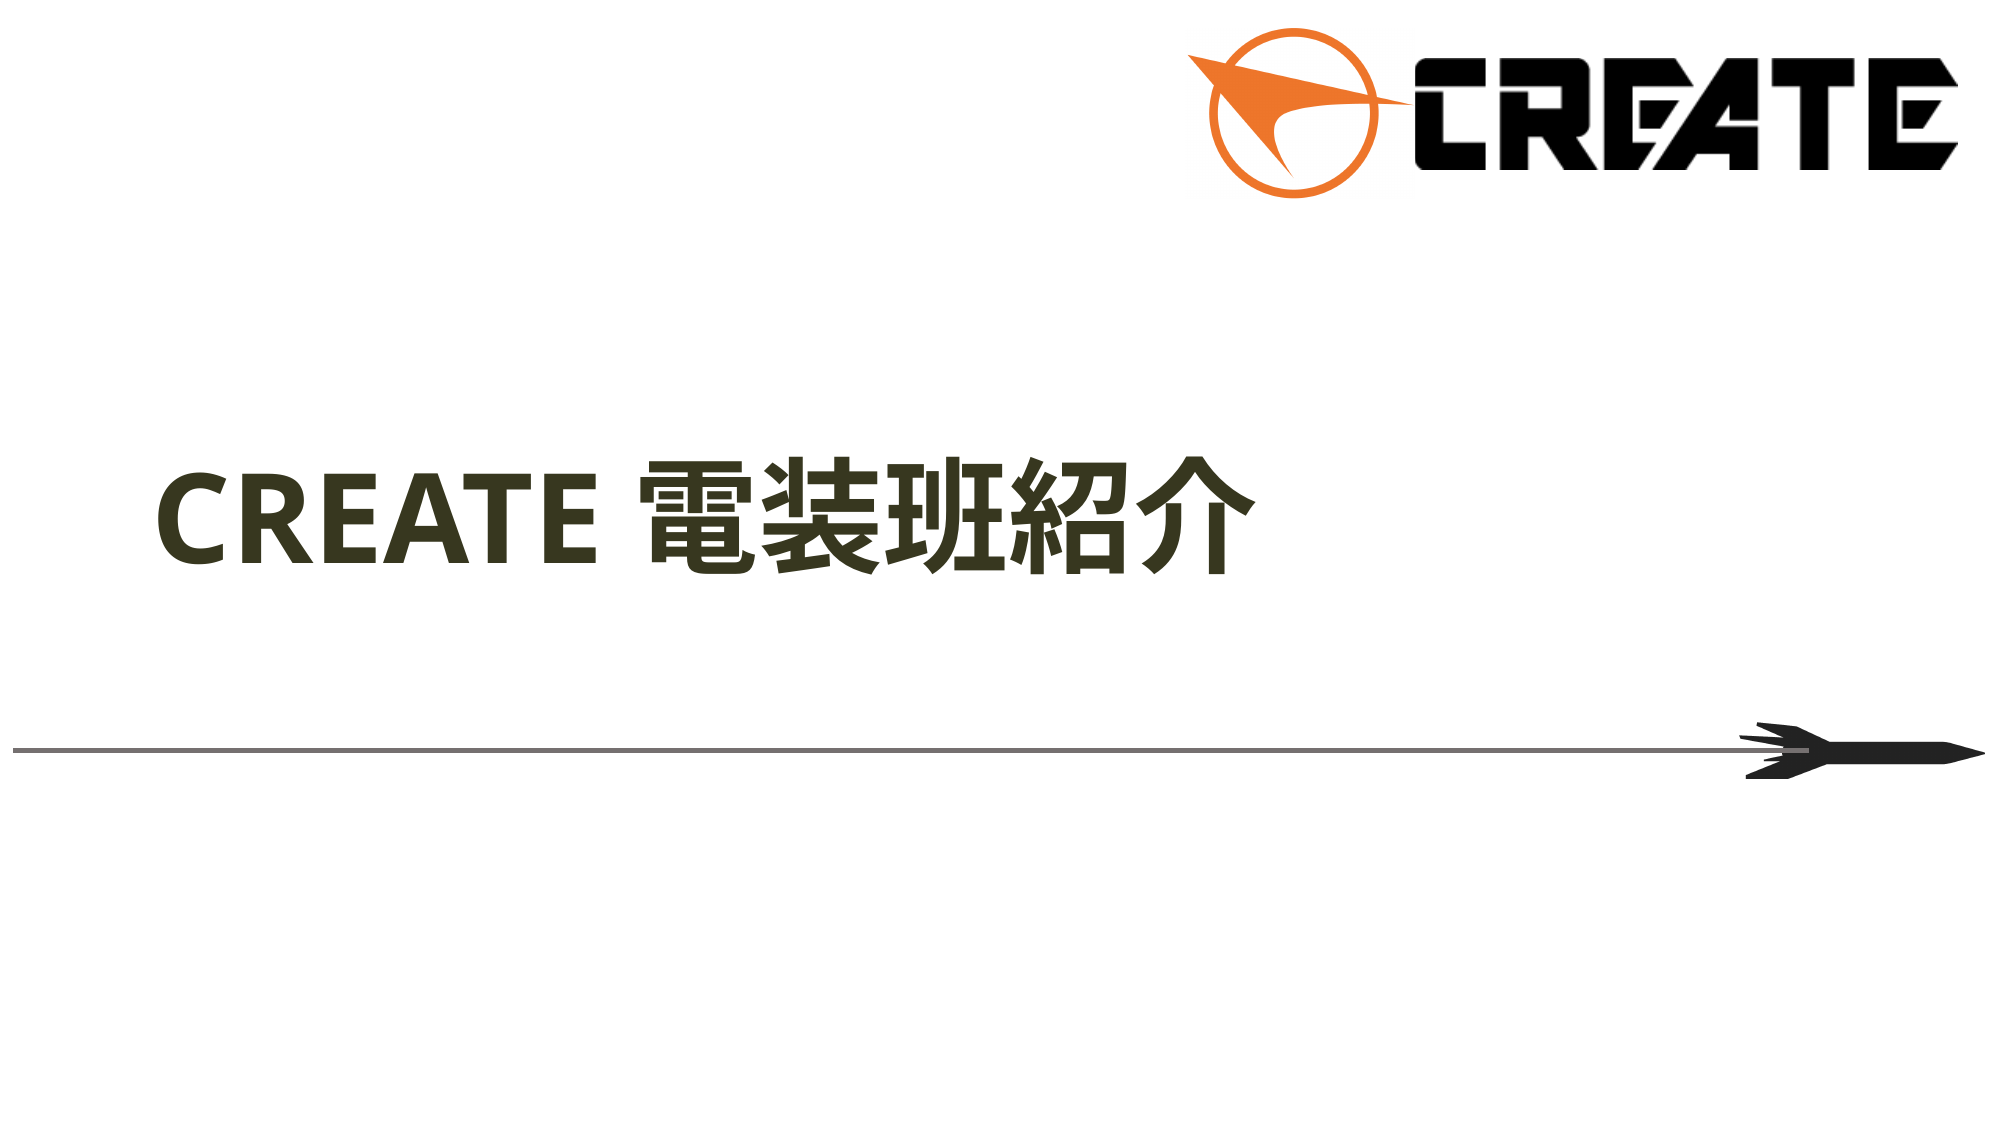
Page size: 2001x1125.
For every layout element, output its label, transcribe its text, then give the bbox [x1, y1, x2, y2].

picture [1185, 28, 1958, 199]
title CREATE電装班紹介 [136, 280, 1958, 749]
picture [1739, 723, 1985, 779]
